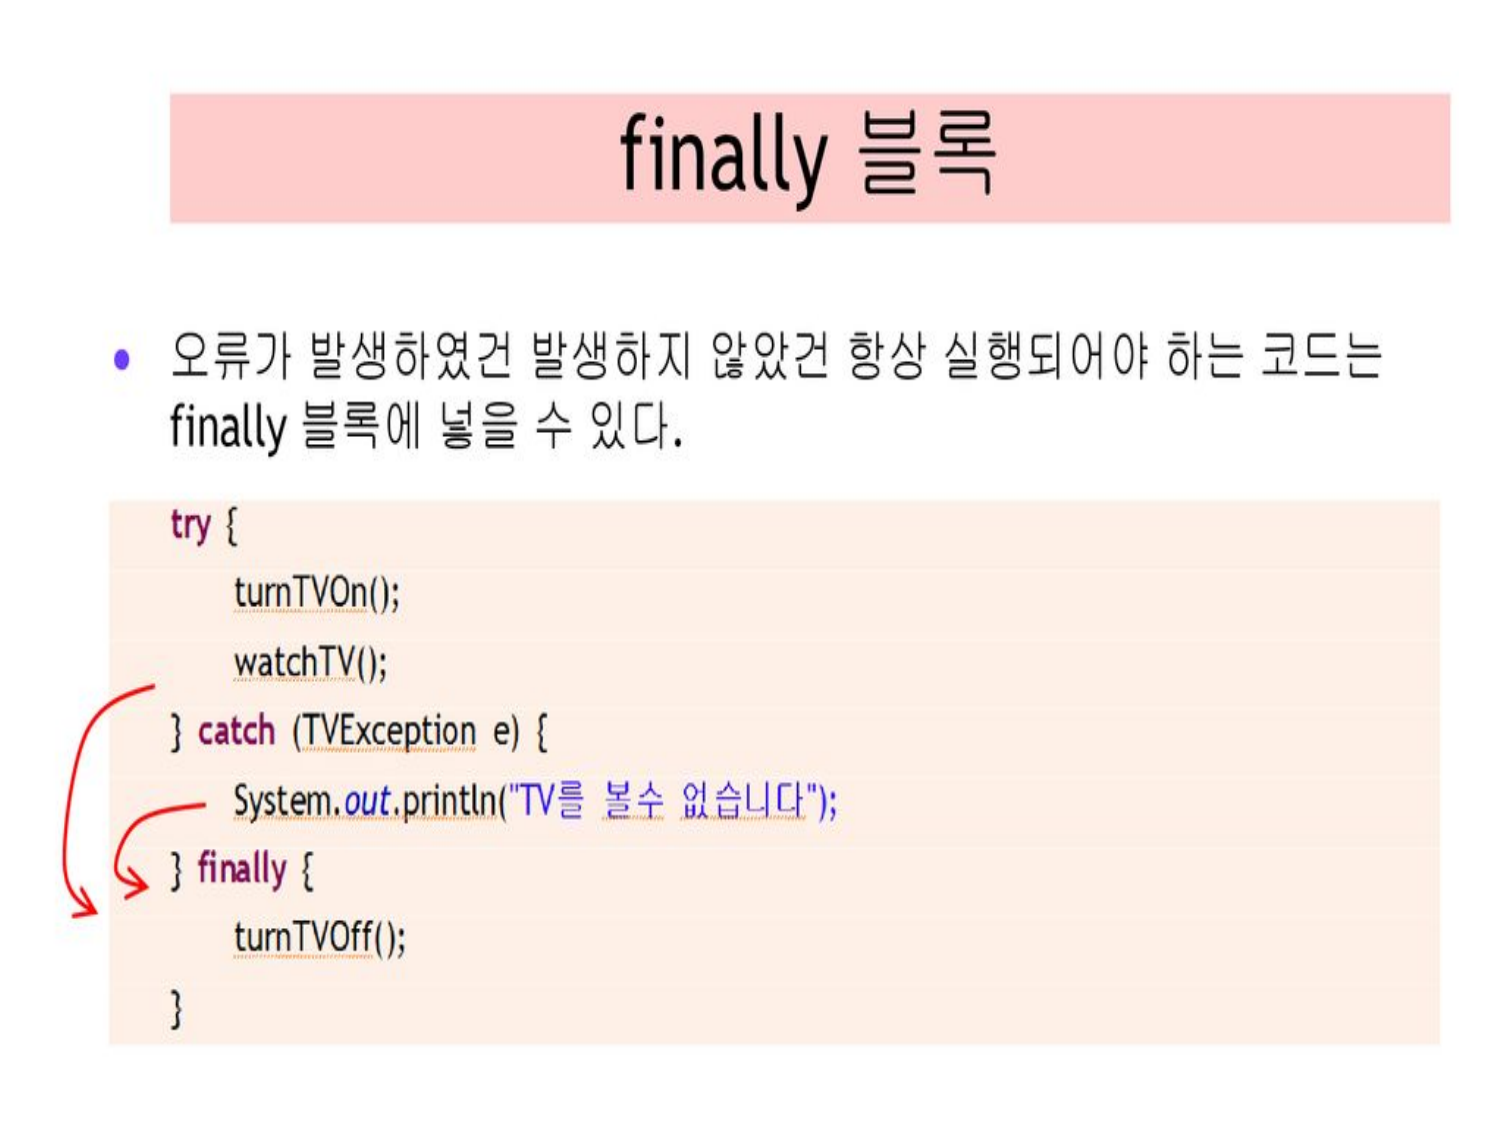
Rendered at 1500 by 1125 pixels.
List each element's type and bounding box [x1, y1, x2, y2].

picture [41, 42, 1459, 1083]
